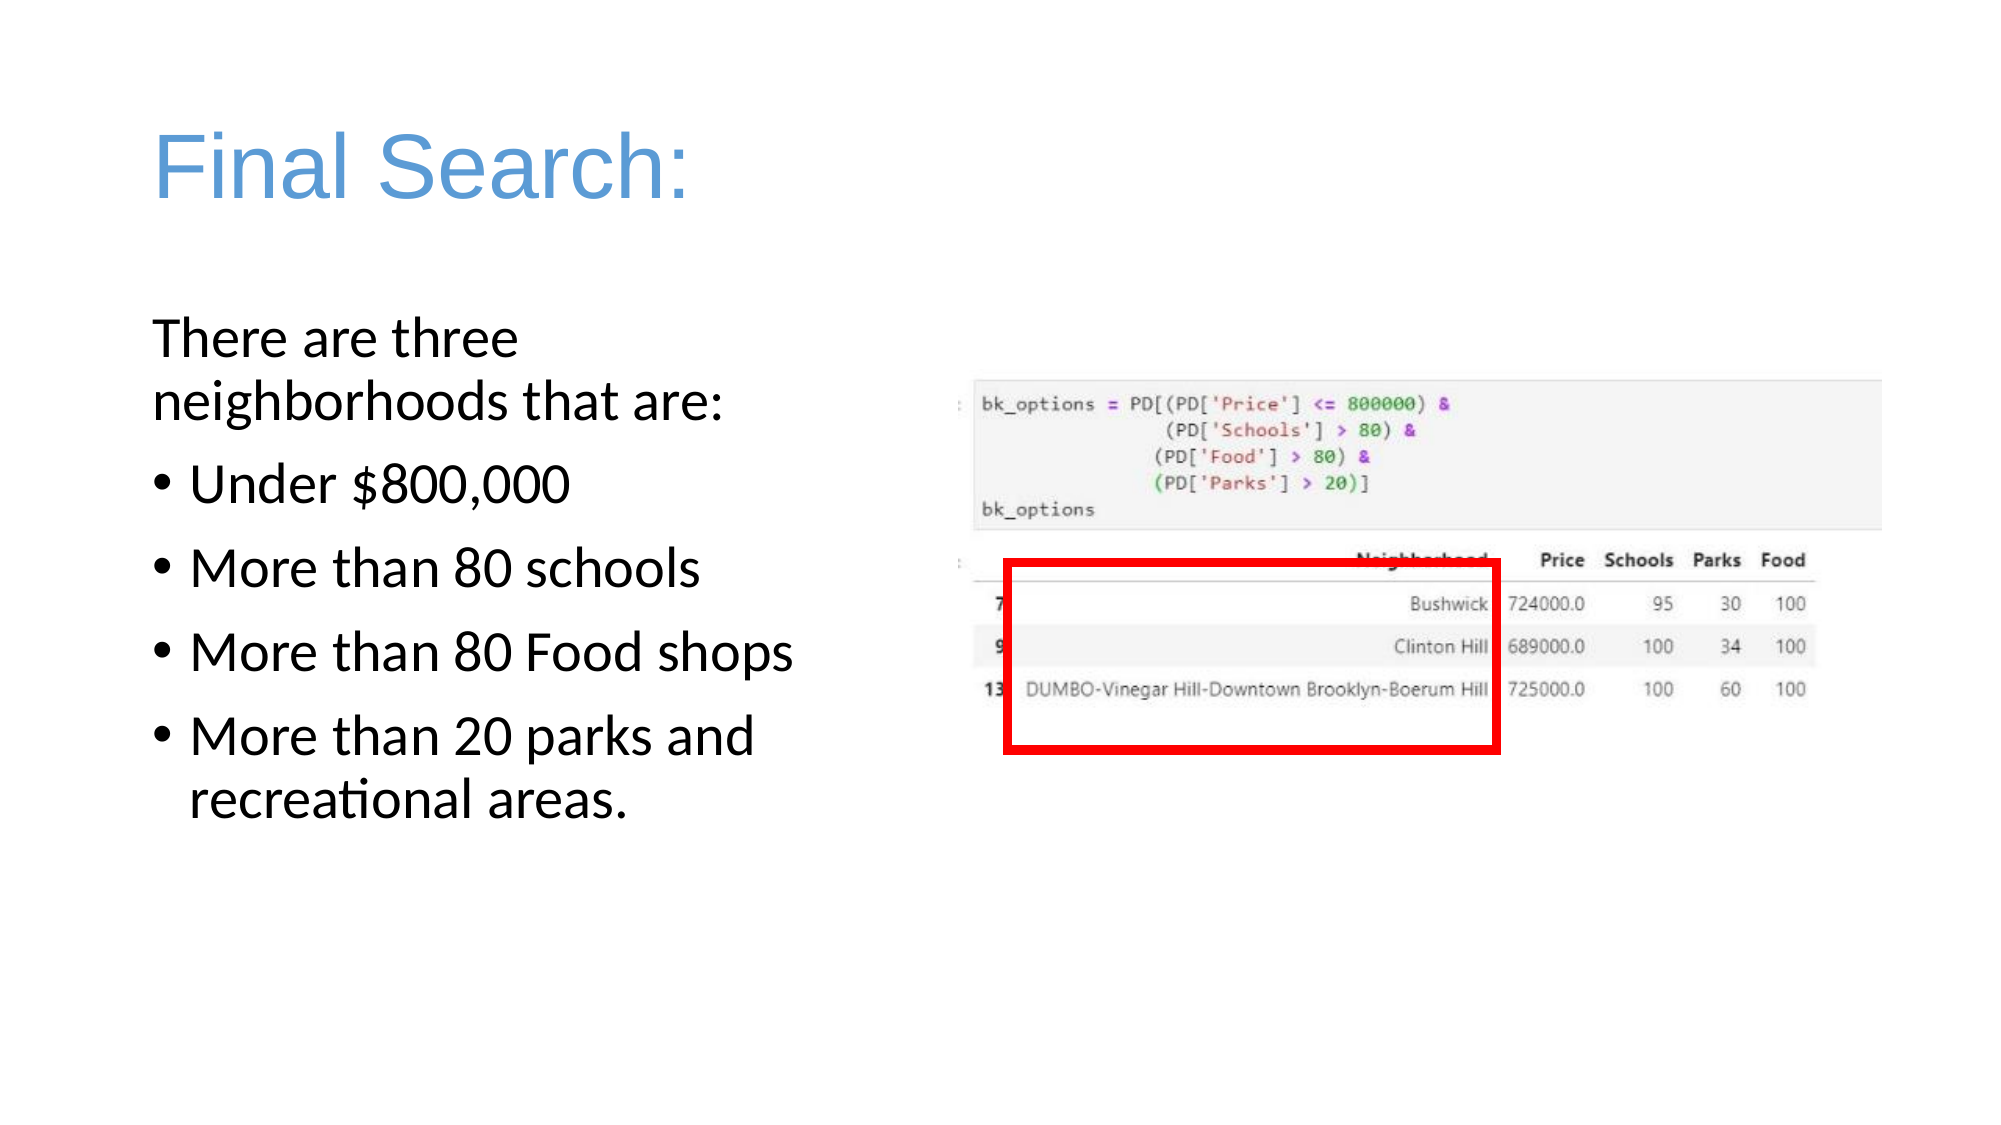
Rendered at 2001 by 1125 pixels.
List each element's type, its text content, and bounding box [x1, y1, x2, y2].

picture [958, 369, 1882, 755]
list There are three neighborhoods that are: Under $800,000 More than 80 schools More than 80 Food shops More than 20 parks and recreational areas. [137, 299, 816, 1014]
title Final Search: [137, 59, 1863, 278]
